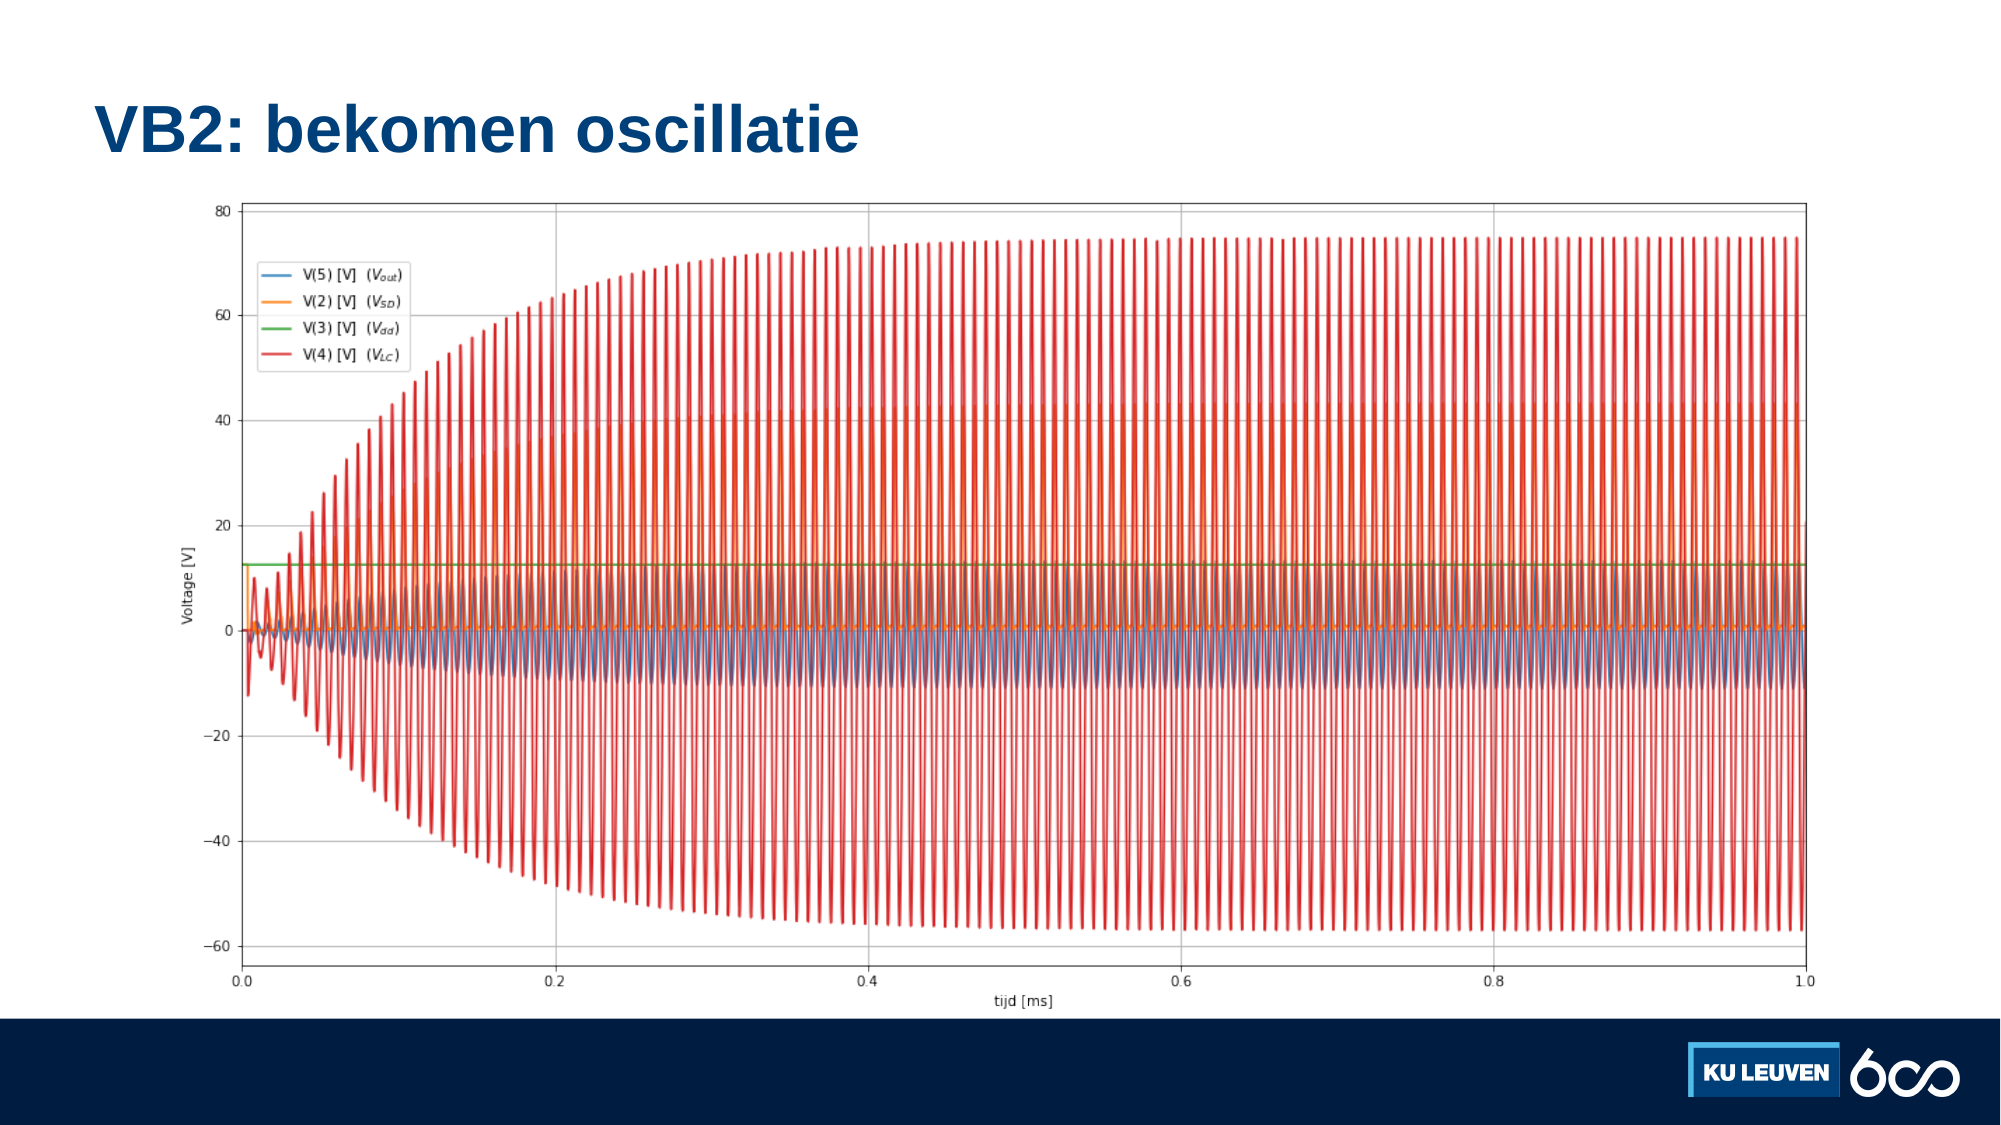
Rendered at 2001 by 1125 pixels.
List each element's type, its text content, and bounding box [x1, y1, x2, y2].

title VB2: bekomen oscillatie [94, 94, 1900, 186]
picture [173, 193, 1827, 1019]
picture [1688, 1042, 1960, 1097]
